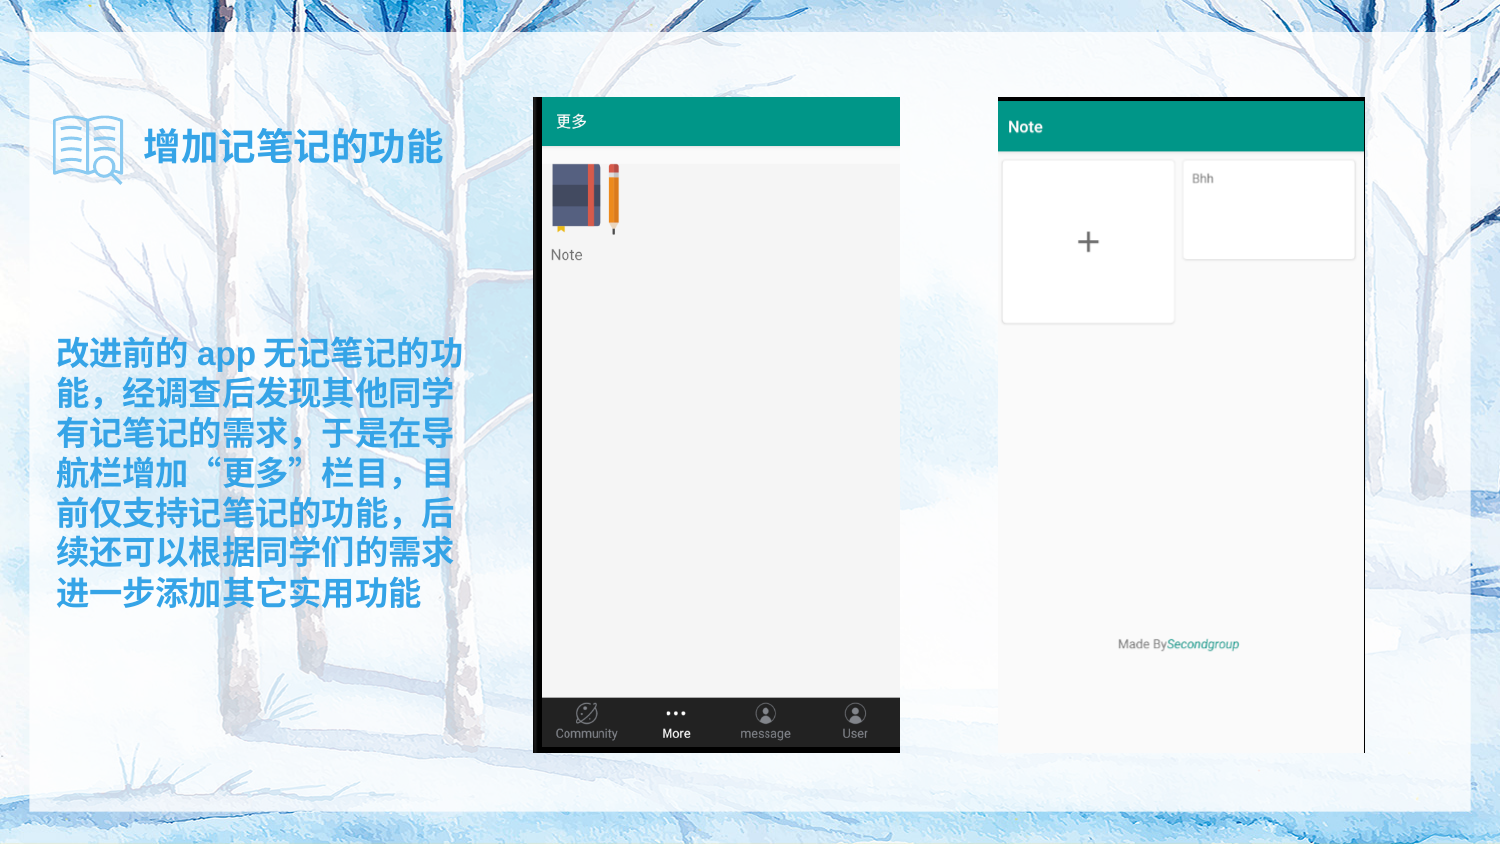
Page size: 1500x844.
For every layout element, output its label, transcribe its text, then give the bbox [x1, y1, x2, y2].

text_box 增加记笔记的功能 [143, 79, 534, 221]
text_box 改进前的app无记笔记的功能，经调查后发现其他同学有记笔记的需求，于是在导航栏增加“更多”栏目，目前仅支持记笔记的功能，后续还可以根据同学们的需求进一步添加其它实用功能 [41, 324, 479, 619]
text_box [53, 115, 124, 185]
picture [0, 0, 1500, 844]
